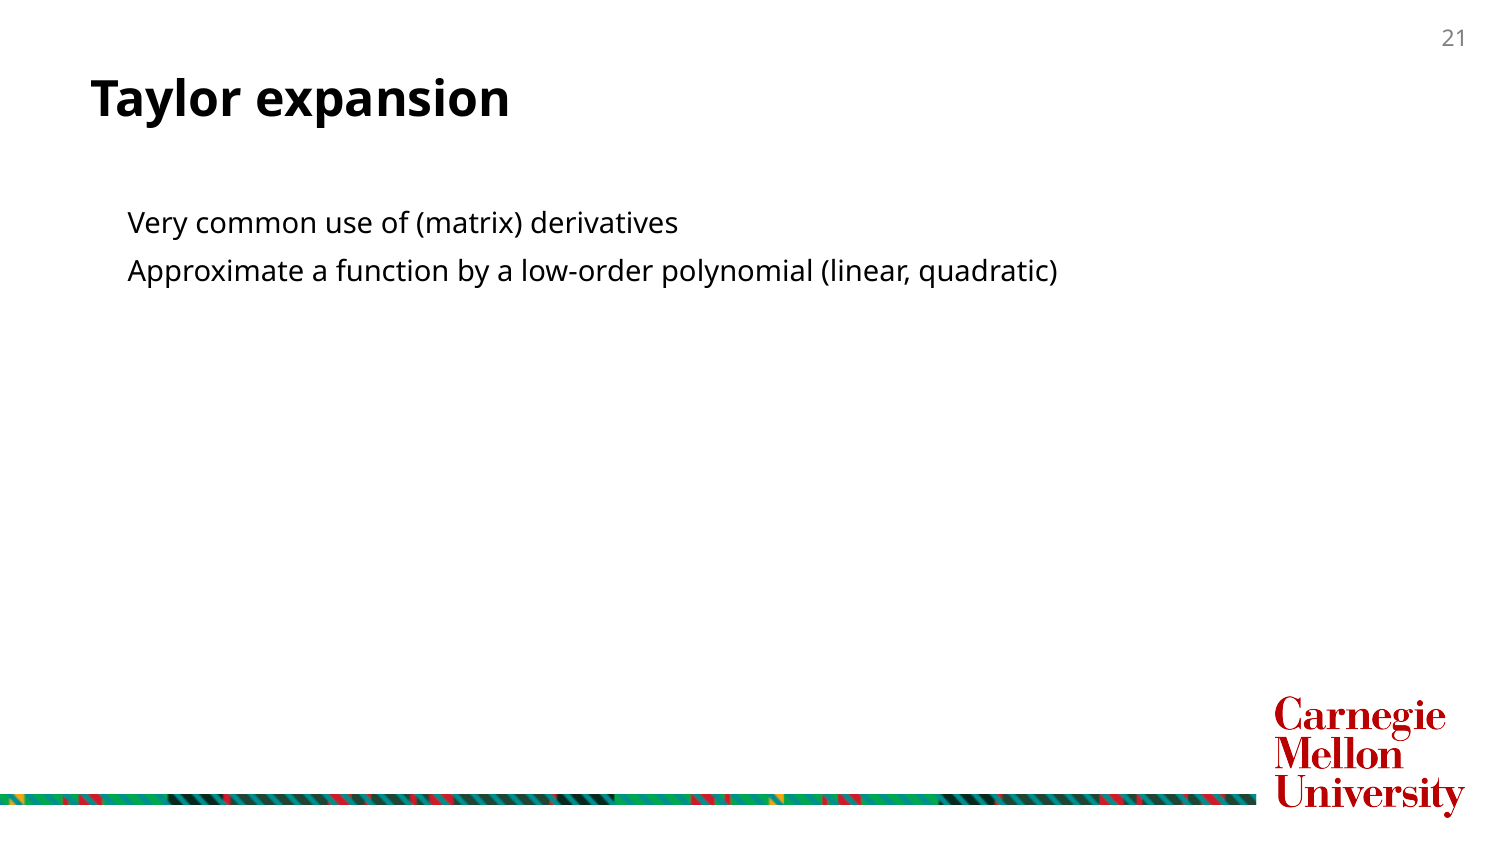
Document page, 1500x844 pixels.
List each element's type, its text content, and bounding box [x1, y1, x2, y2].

list Very common use of (matrix) derivatives Approximate a function by a low-order polynomial (linear, quadratic) [75, 196, 1425, 760]
title Taylor expansion [75, 59, 1425, 160]
picture [1275, 696, 1465, 818]
picture [0, 794, 1257, 805]
